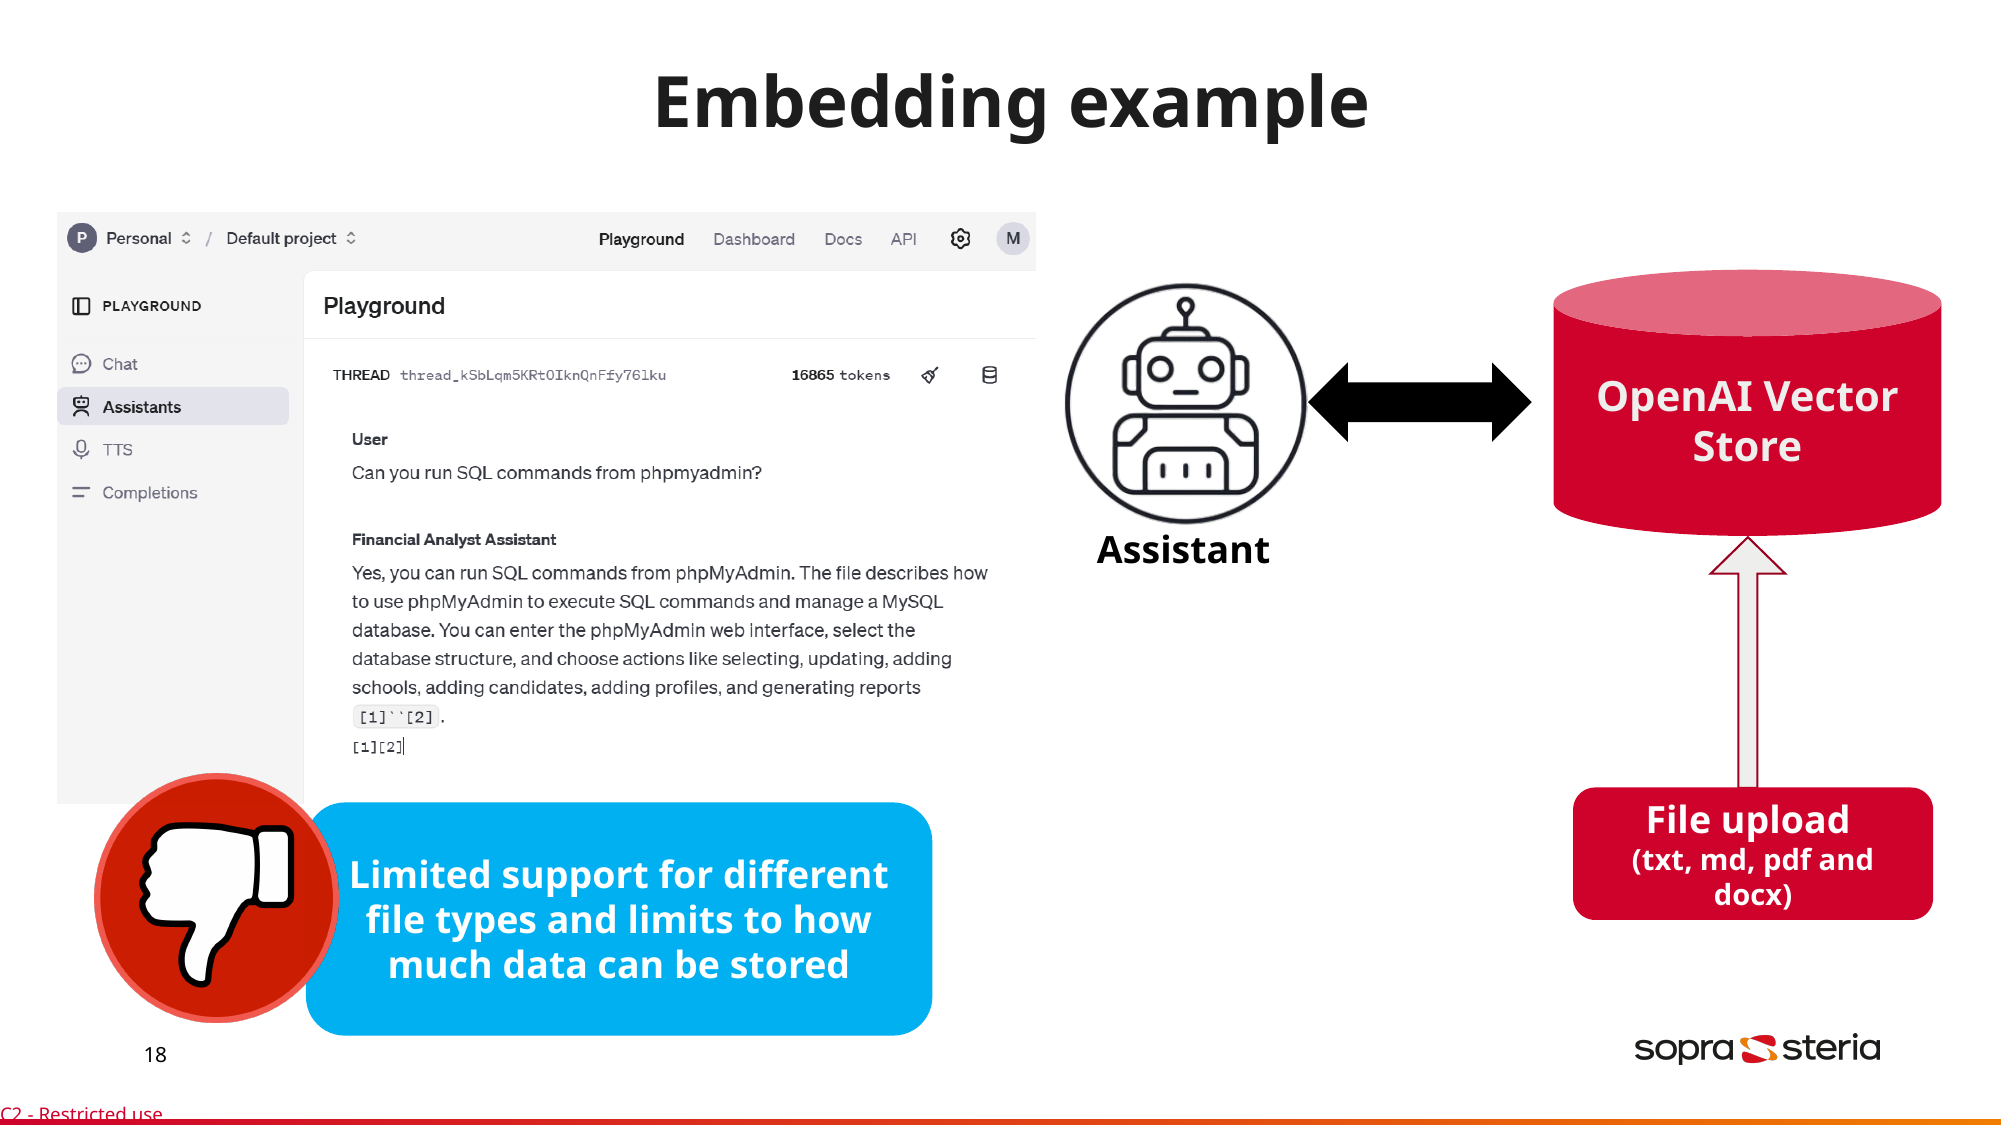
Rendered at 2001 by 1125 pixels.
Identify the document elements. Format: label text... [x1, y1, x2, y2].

text_box Assistant [1081, 518, 1458, 579]
picture [1635, 1033, 1880, 1065]
text_box OpenAI Vector Store [1552, 268, 1943, 537]
text_box File upload (txt, md, pdf and docx) [1572, 786, 1935, 921]
title Embedding example [143, 66, 1880, 144]
text_box [1708, 535, 1788, 786]
text_box Limited support for different file types and limits to how much data can be stored [314, 804, 934, 1037]
picture [57, 212, 1331, 1023]
text_box [1331, 359, 1534, 445]
